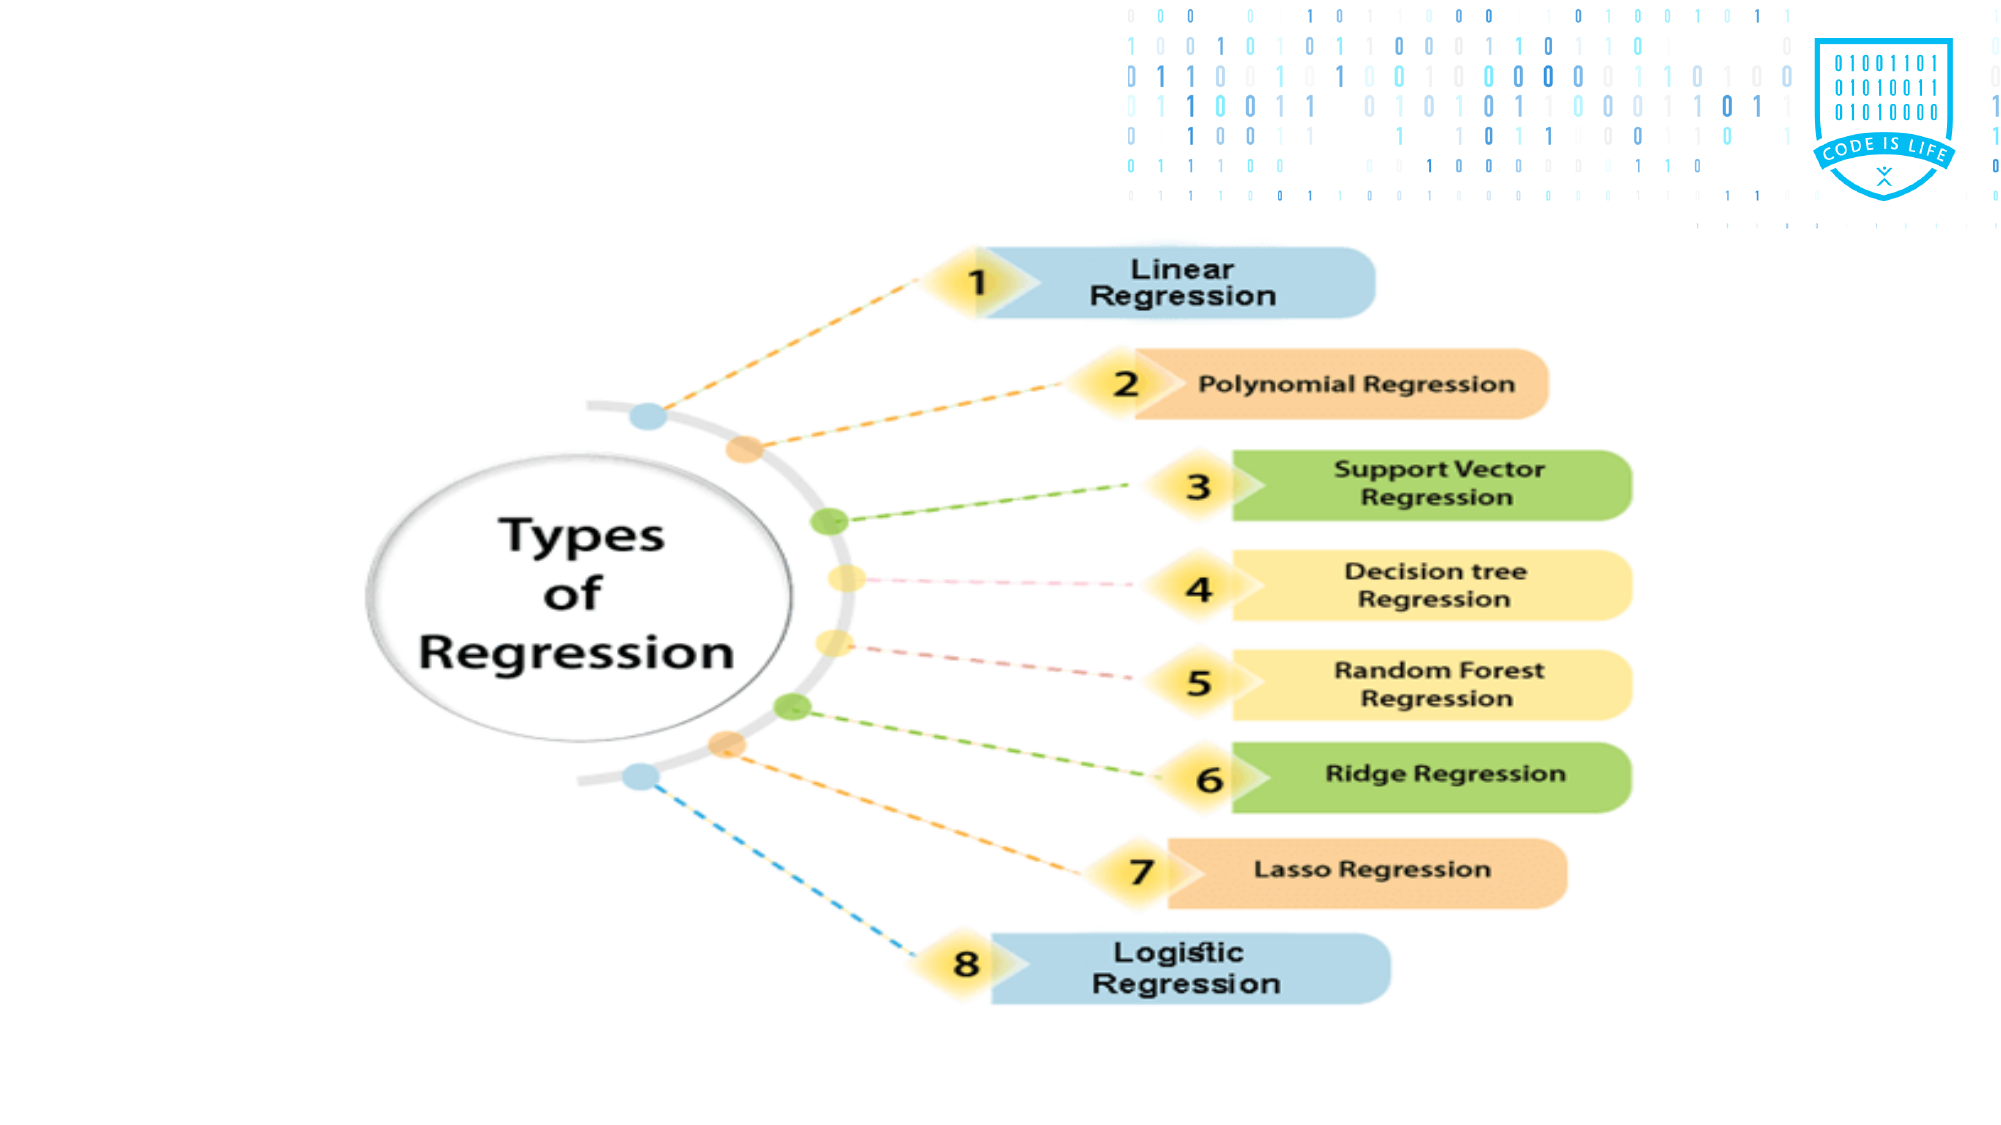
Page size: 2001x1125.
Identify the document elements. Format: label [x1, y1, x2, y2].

picture [356, 0, 2000, 1035]
